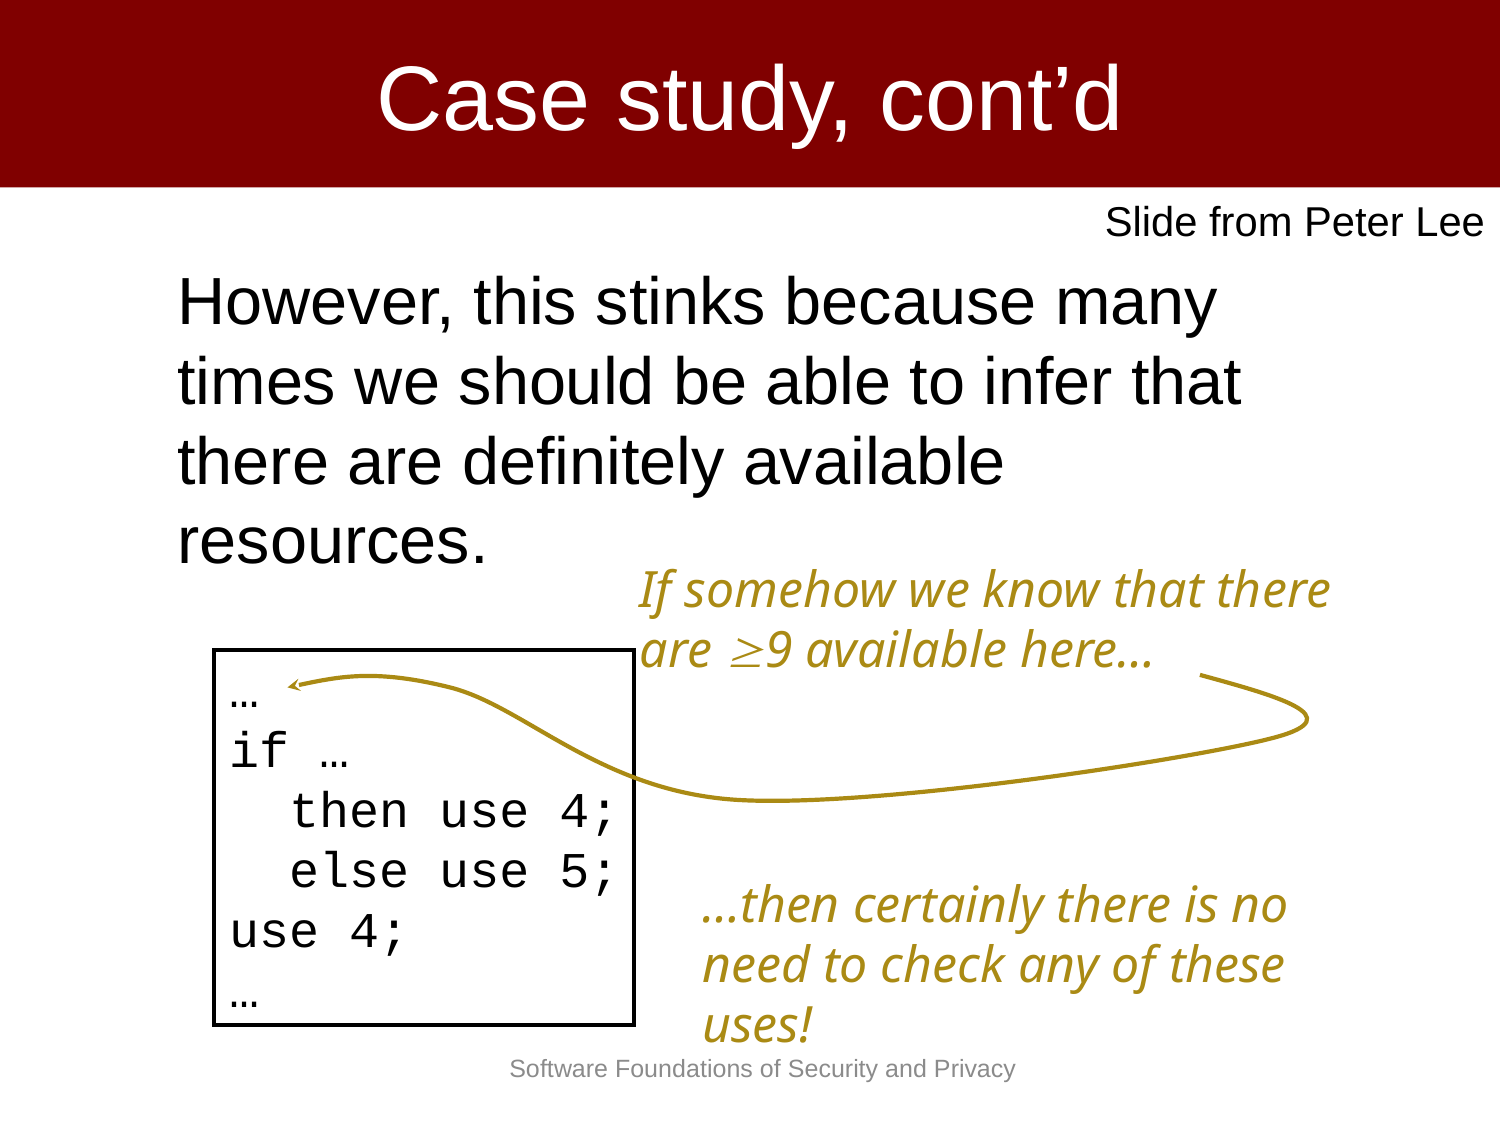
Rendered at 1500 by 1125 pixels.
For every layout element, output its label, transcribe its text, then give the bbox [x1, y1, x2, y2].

text_box …then certainly there is no need to check any of these uses! [687, 865, 1423, 1060]
title Case study, cont’d [0, 0, 1500, 188]
text_box If somehow we know that there are 9 available here… [624, 549, 1425, 685]
text_box … if … then use 4; else use 5; use 4; … [214, 649, 635, 1025]
text_box [287, 674, 1308, 801]
list However, this stinks because many times we should be able to infer that there are definitely available resources. [162, 249, 1338, 588]
text_box Slide from Peter Lee [1077, 187, 1500, 253]
